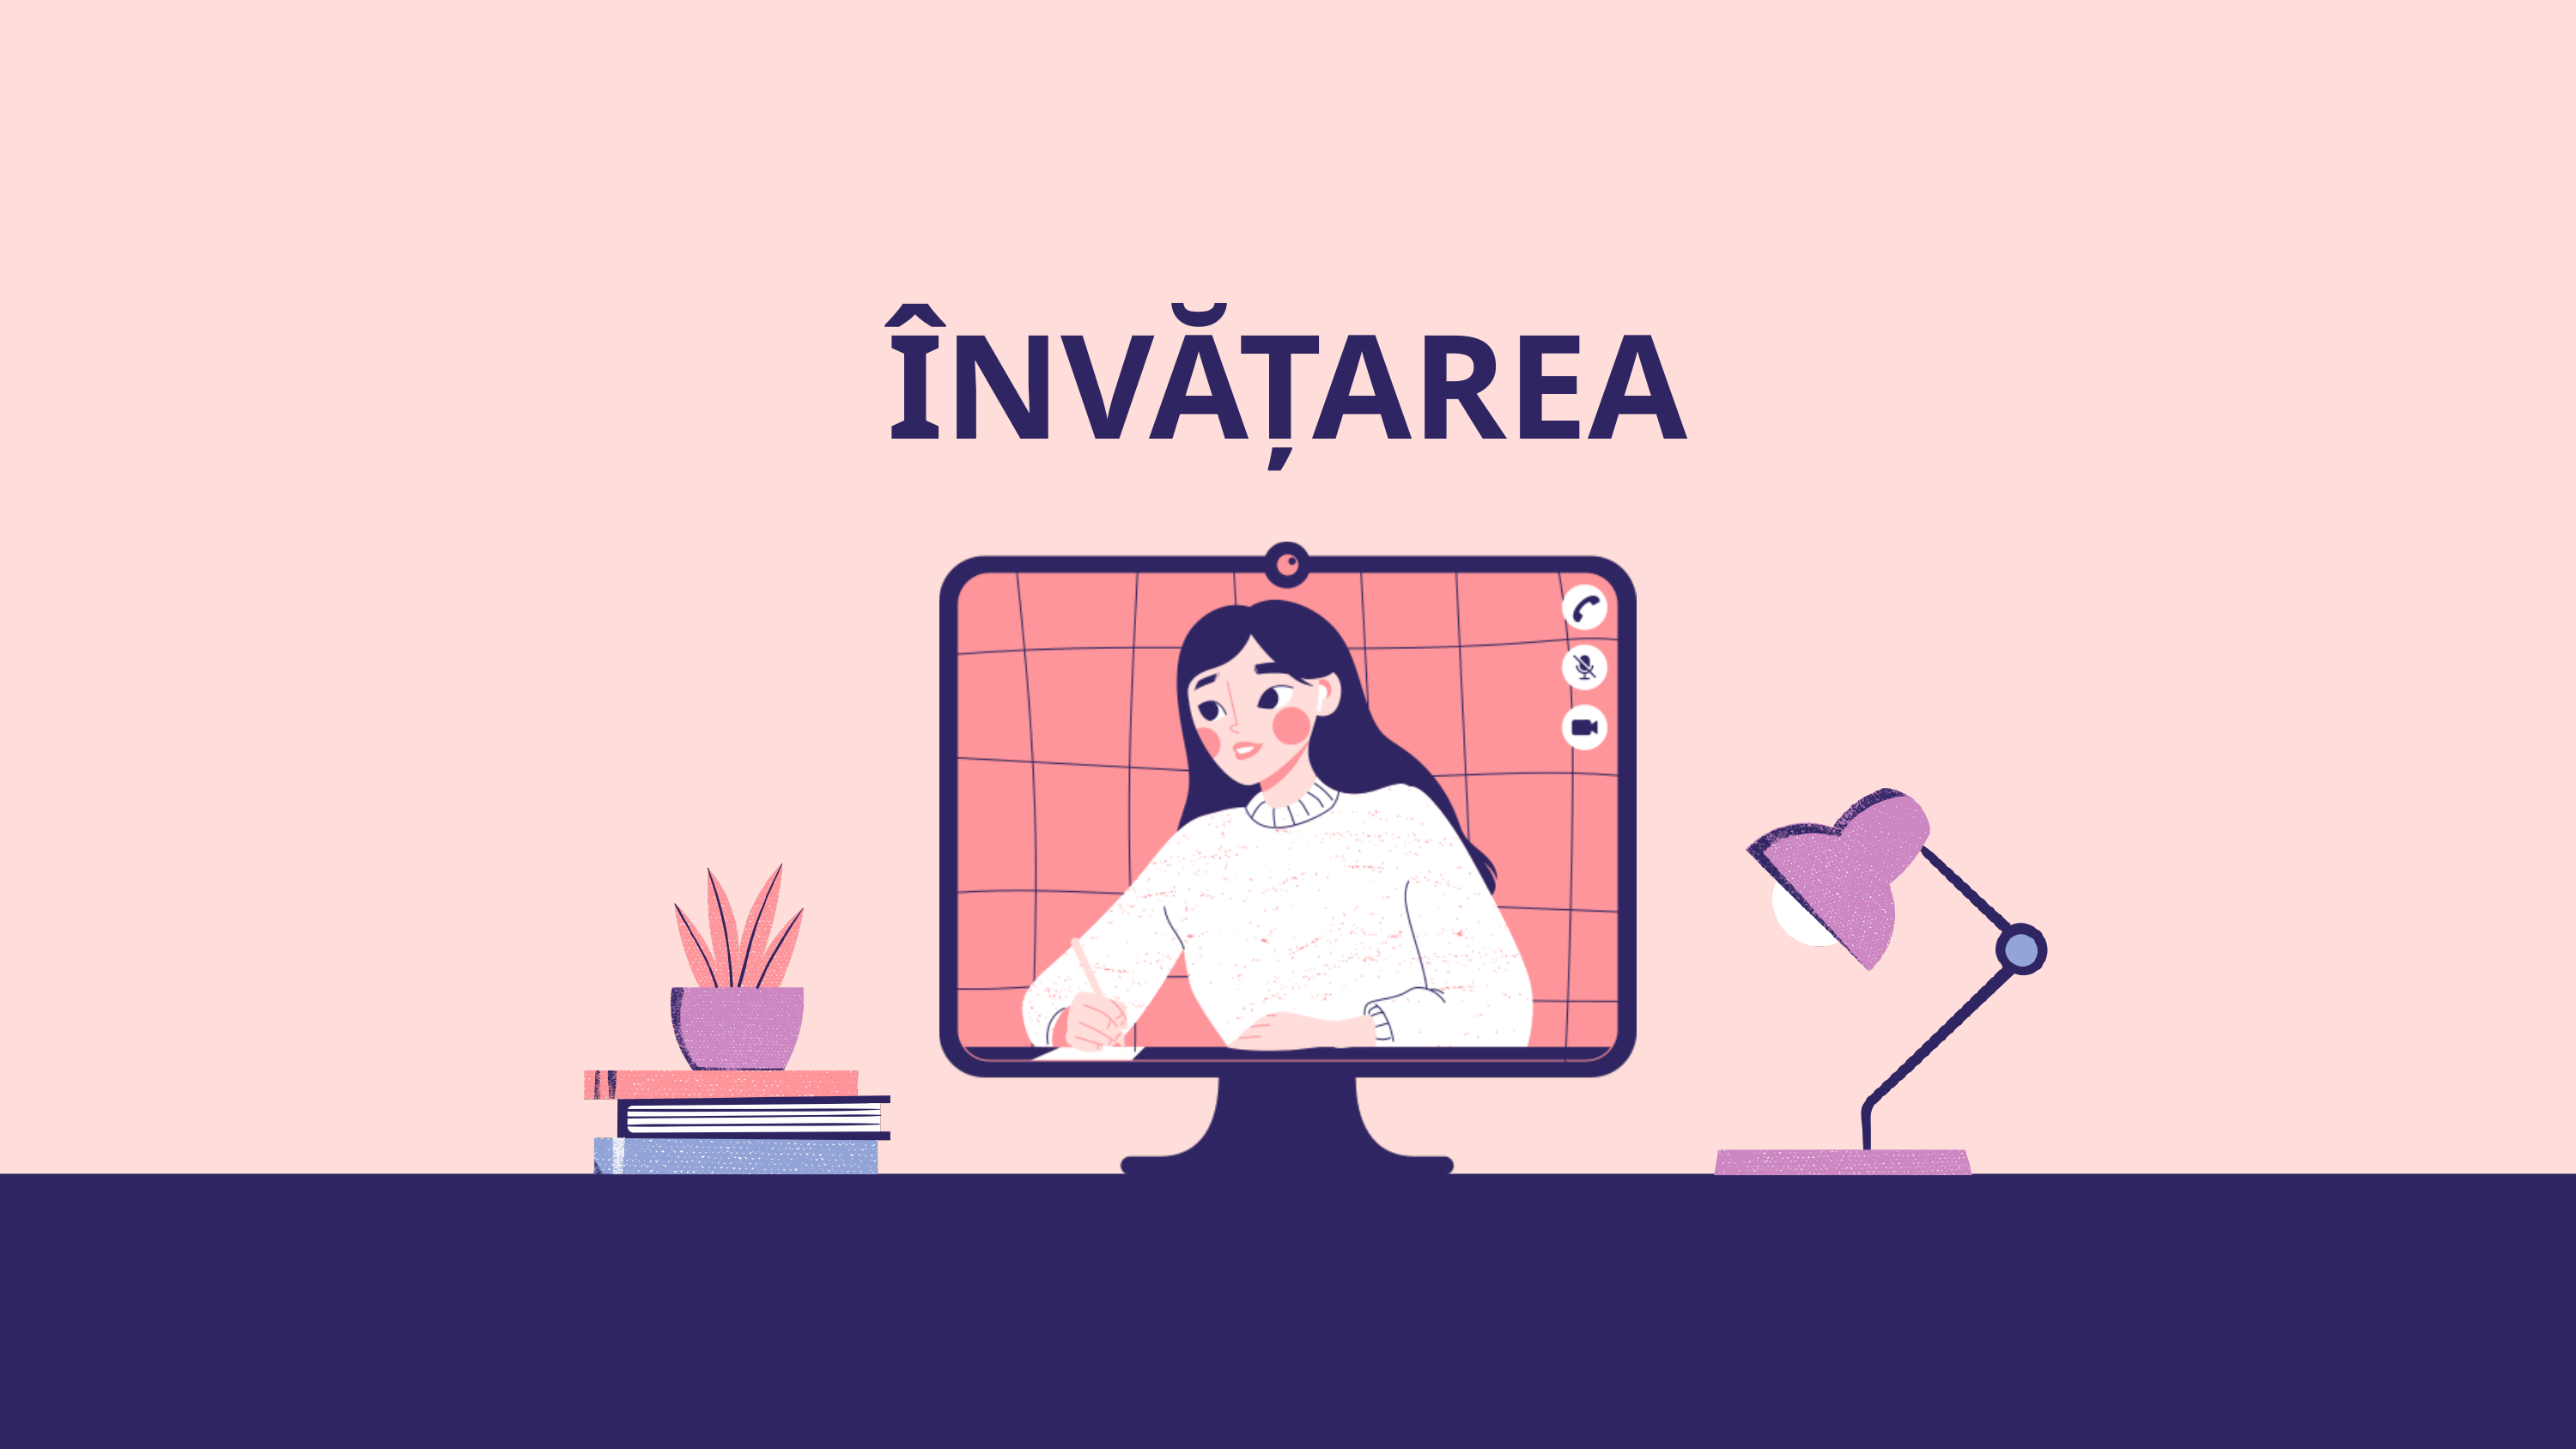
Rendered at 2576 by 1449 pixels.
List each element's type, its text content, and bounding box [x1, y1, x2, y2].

text_box [0, 1173, 2576, 1449]
picture [1714, 788, 2050, 1176]
text_box ÎNVĂȚAREA [812, 260, 1764, 469]
picture [939, 542, 1637, 1176]
picture [584, 862, 890, 1174]
